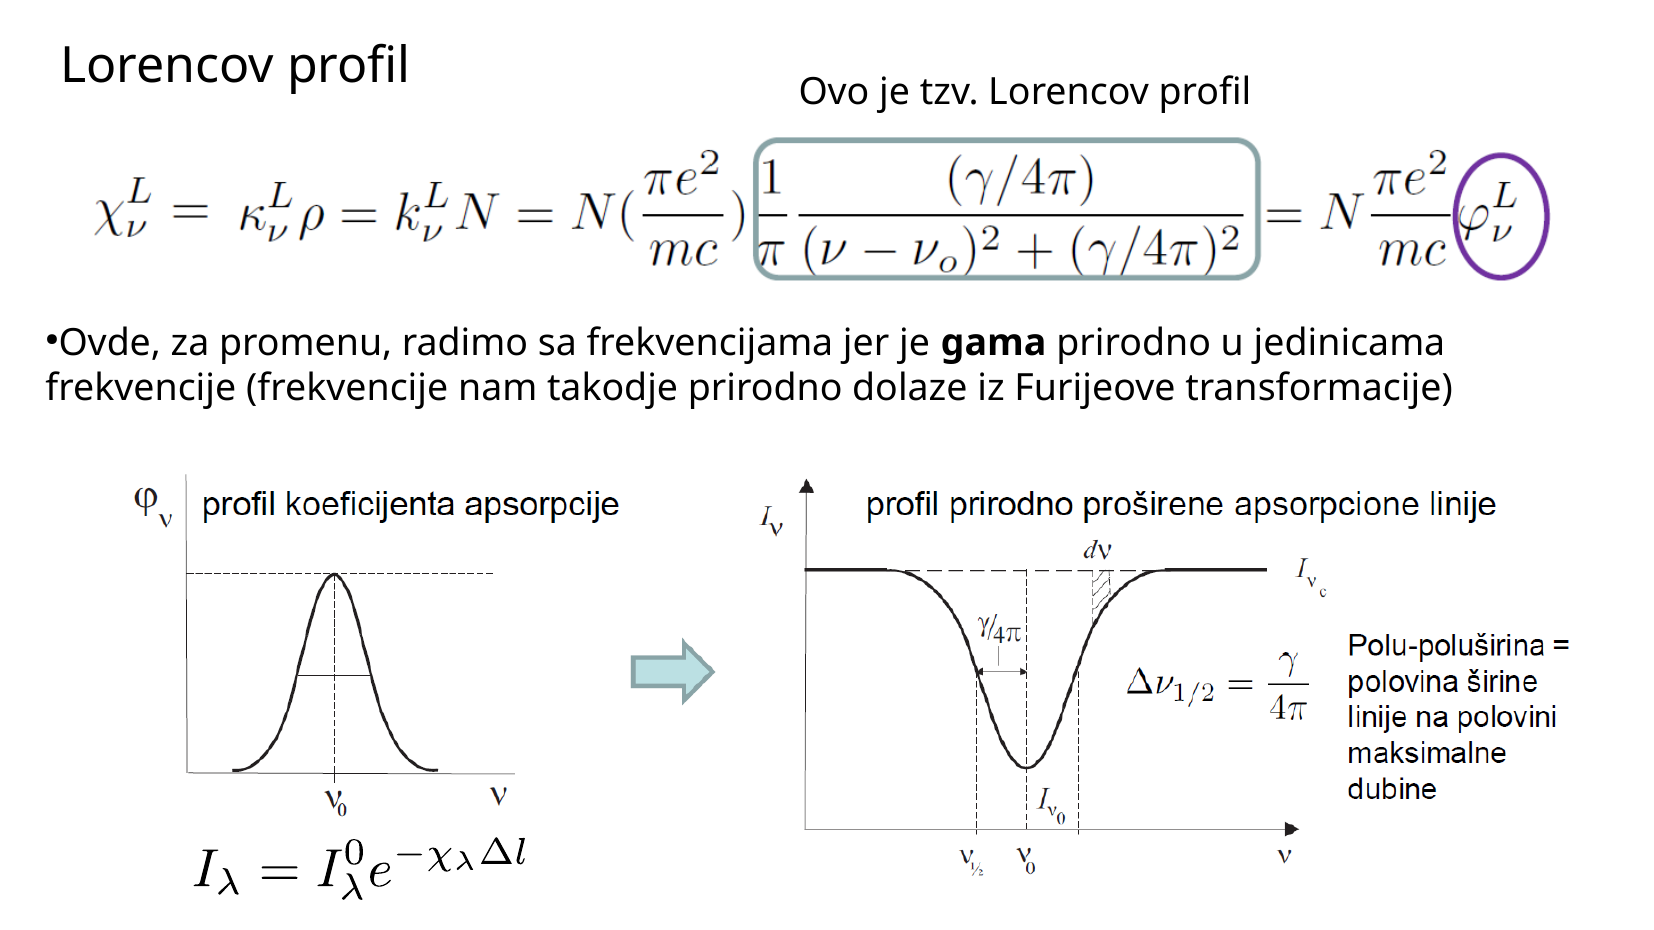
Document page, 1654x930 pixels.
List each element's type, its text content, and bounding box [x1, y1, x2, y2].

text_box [192, 836, 526, 901]
list Ovde, za promenu, radimo sa frekvencijama jer je gama prirodno u jedinicama frekvencije (frekvencije nam takodje prirodno dolaze iz Furijeove transformacije) [45, 149, 1635, 880]
picture [111, 449, 1590, 901]
picture [75, 118, 1577, 308]
text_box Ovo je tzv. Lorencov profil [783, 59, 1267, 118]
title Lorencov profil [59, 0, 1648, 141]
